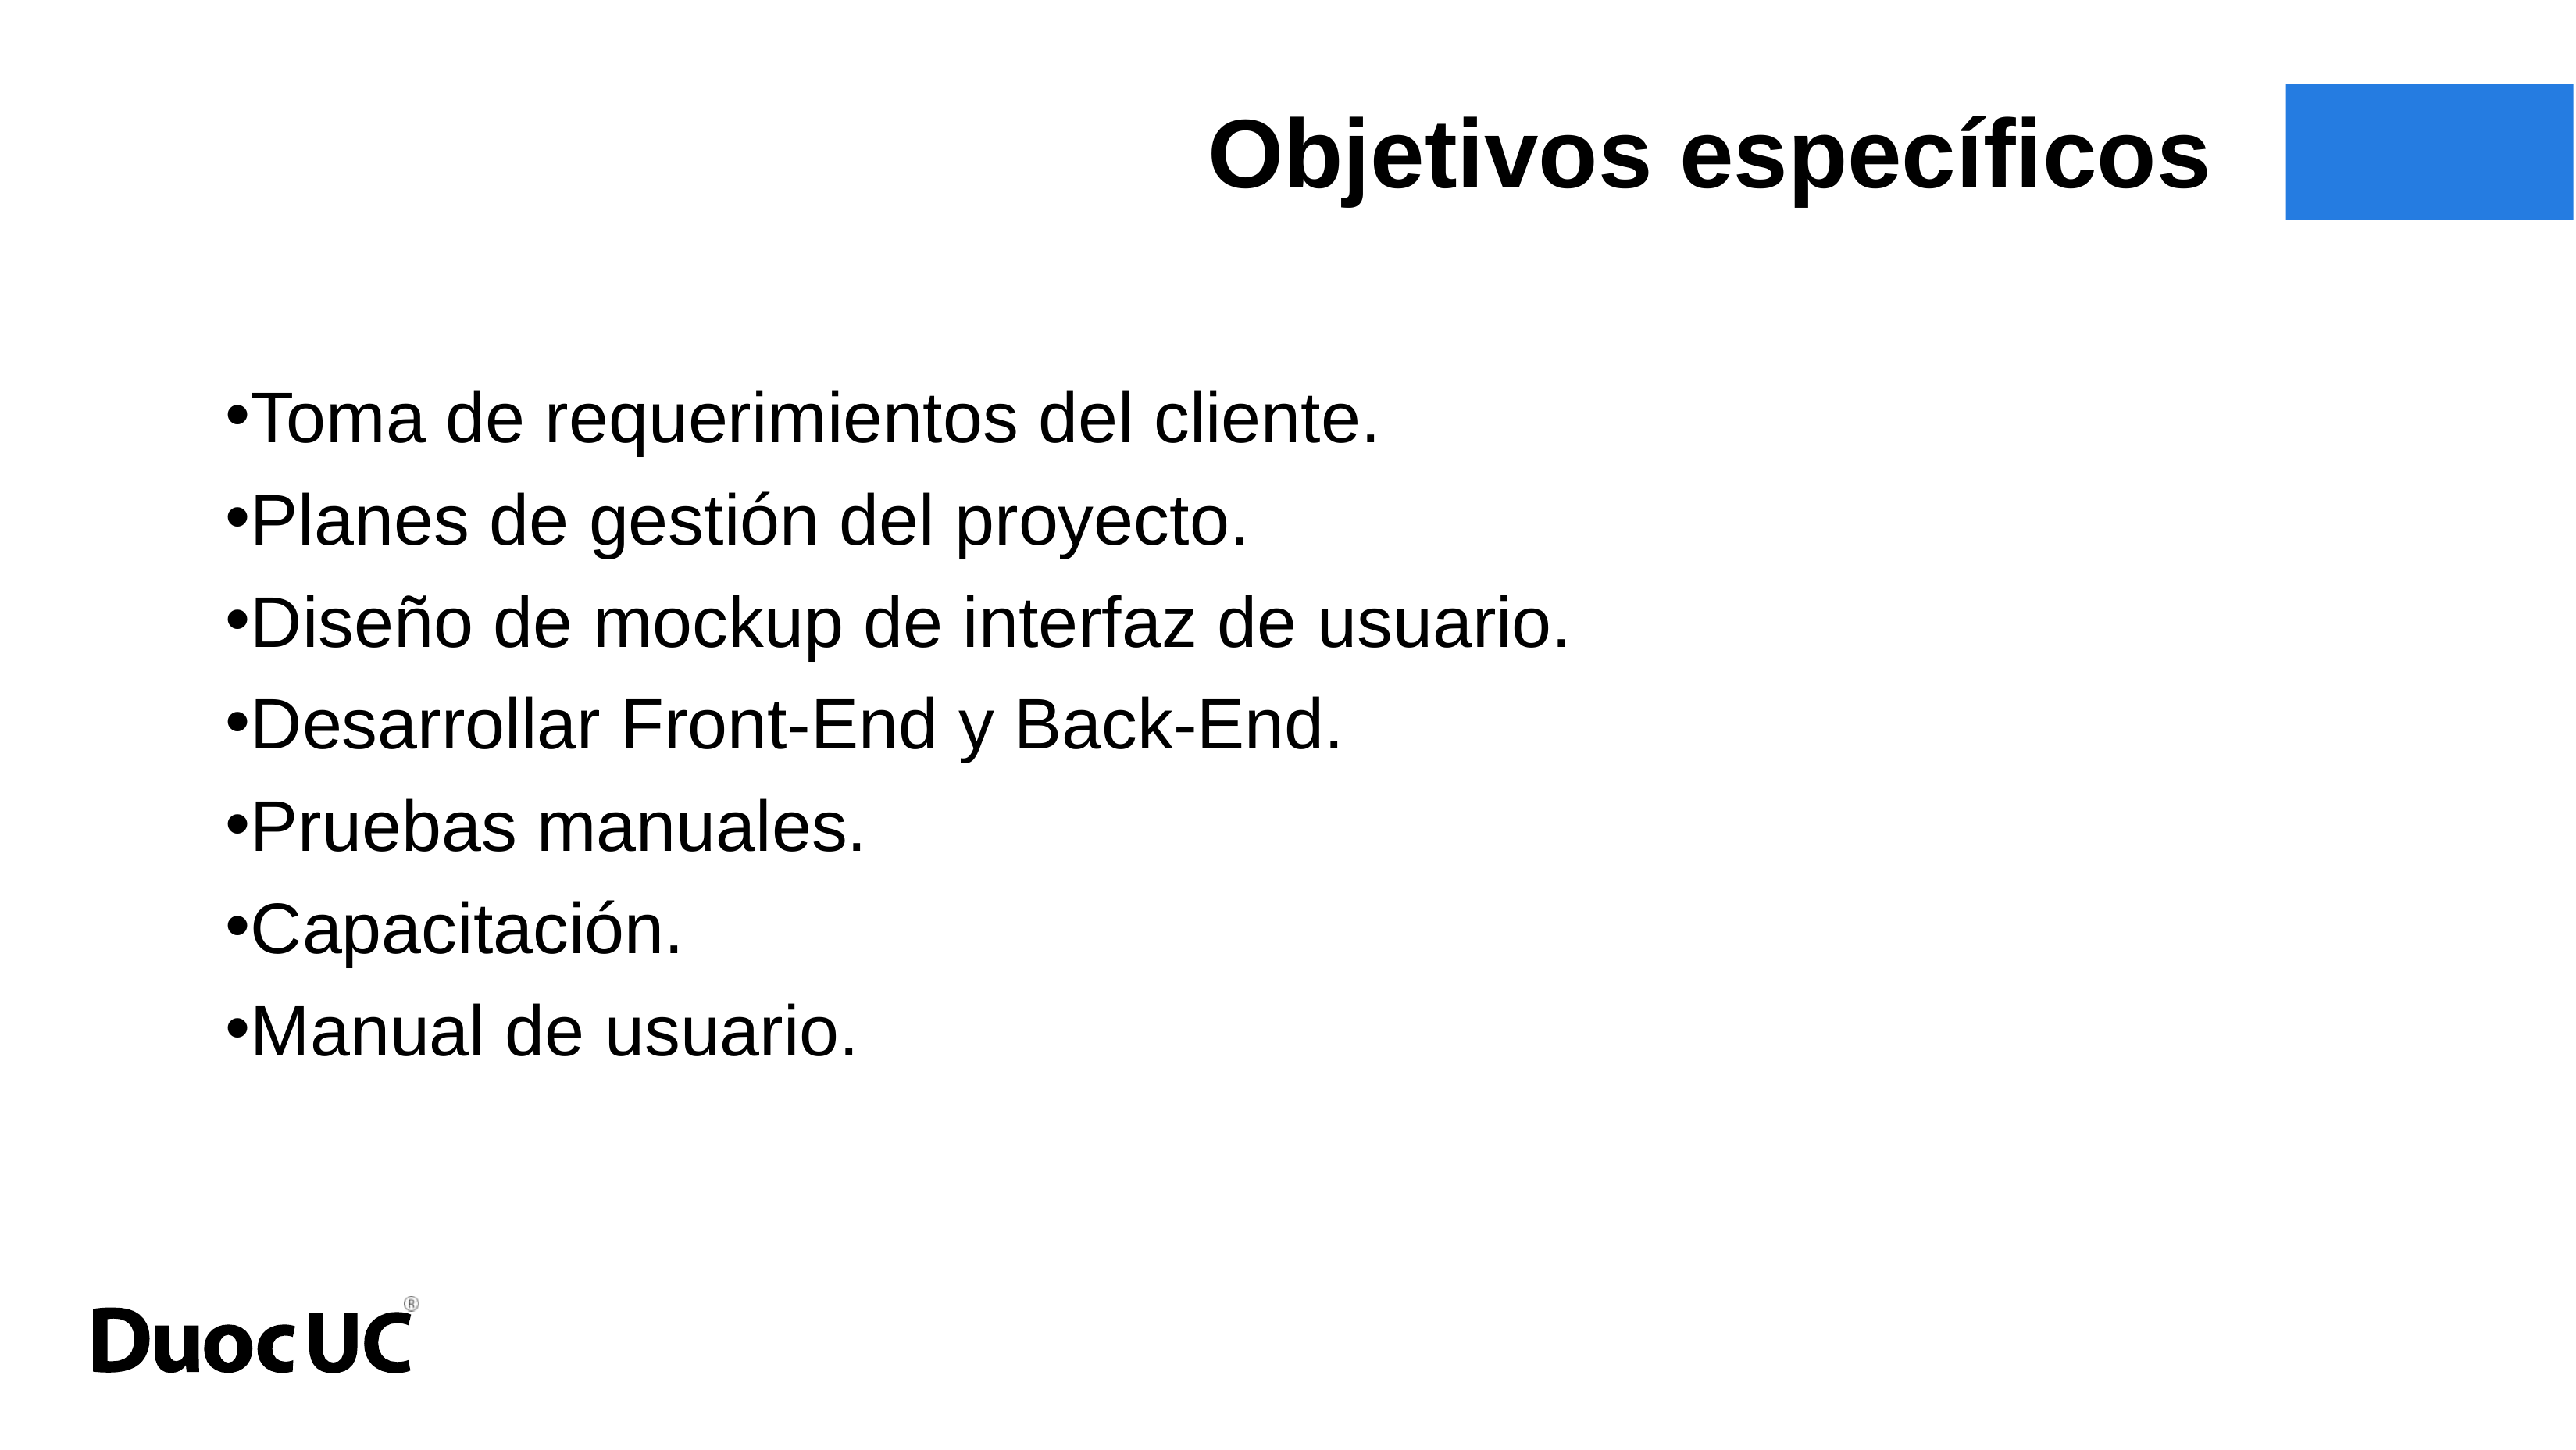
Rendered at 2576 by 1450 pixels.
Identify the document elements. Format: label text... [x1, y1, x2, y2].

text_box Toma de requerimientos del cliente Toma de requerimientos del cliente. Planes de gestión del proyecto. Diseño de mockup de interfaz de usuario. Desarrollar Front-End y Back-End. Pruebas manuales. Capacitación. Manual de usuario. Manual de usuario [213, 313, 2021, 1128]
list Objetivos específicos [87, 90, 2239, 920]
picture [404, 1296, 419, 1312]
